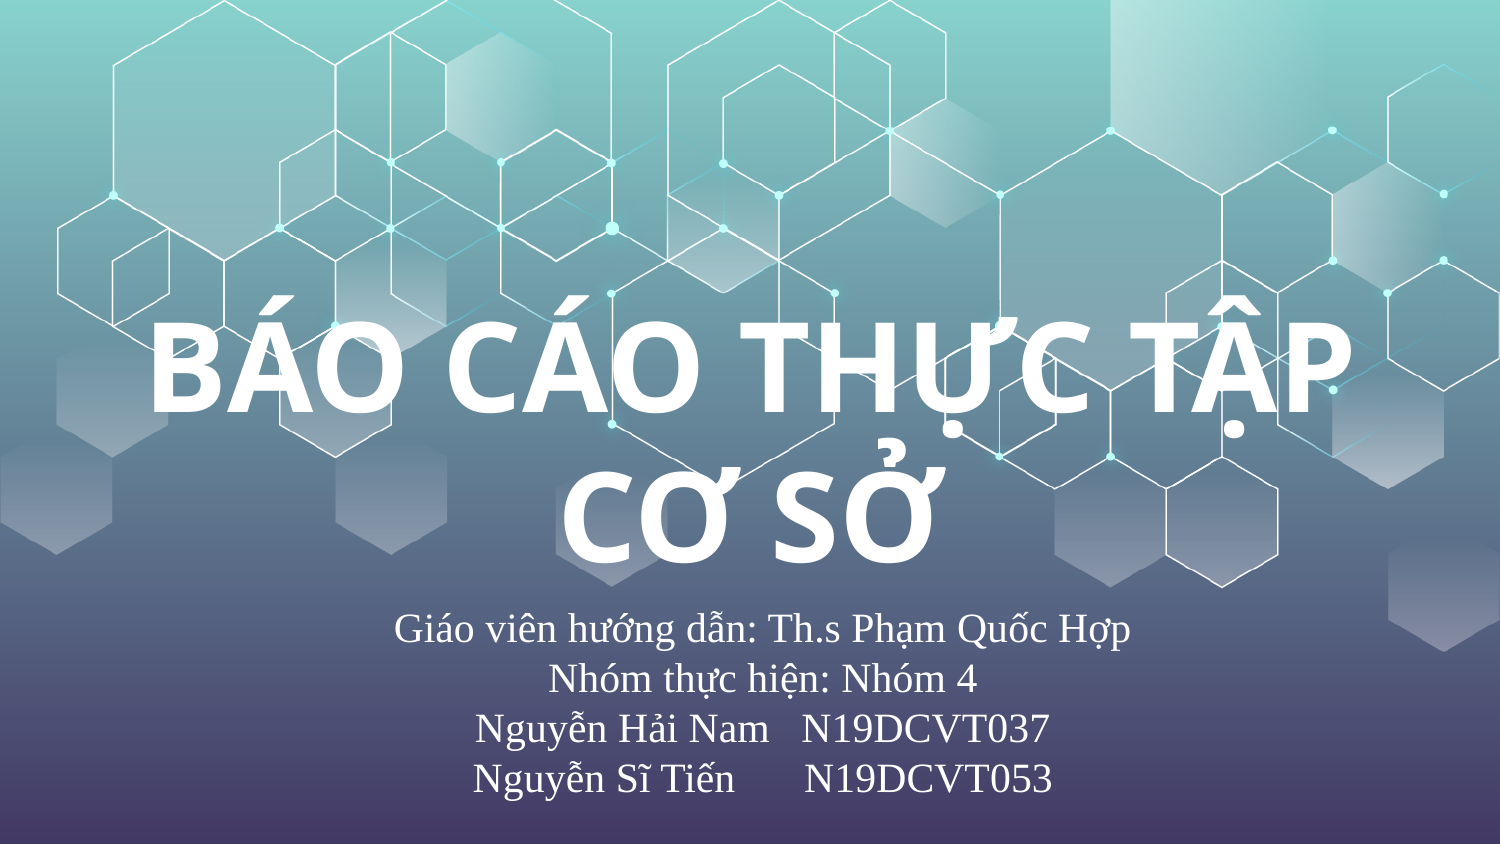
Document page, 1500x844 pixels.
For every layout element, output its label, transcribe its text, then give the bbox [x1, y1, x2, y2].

subtitle Giáo viên hướng dẫn: Th.s Phạm Quốc Hợp Nhóm thực hiện: Nhóm 4 Nguyễn Hải Nam N19DCVT037 Nguyễn Sĩ Tiến N19DCVT053 [75, 586, 1451, 655]
title BÁO CÁO THỰC TẬP CƠ SỞ [75, 395, 1425, 480]
text_box [117, 67, 1385, 147]
picture [0, 0, 1500, 652]
